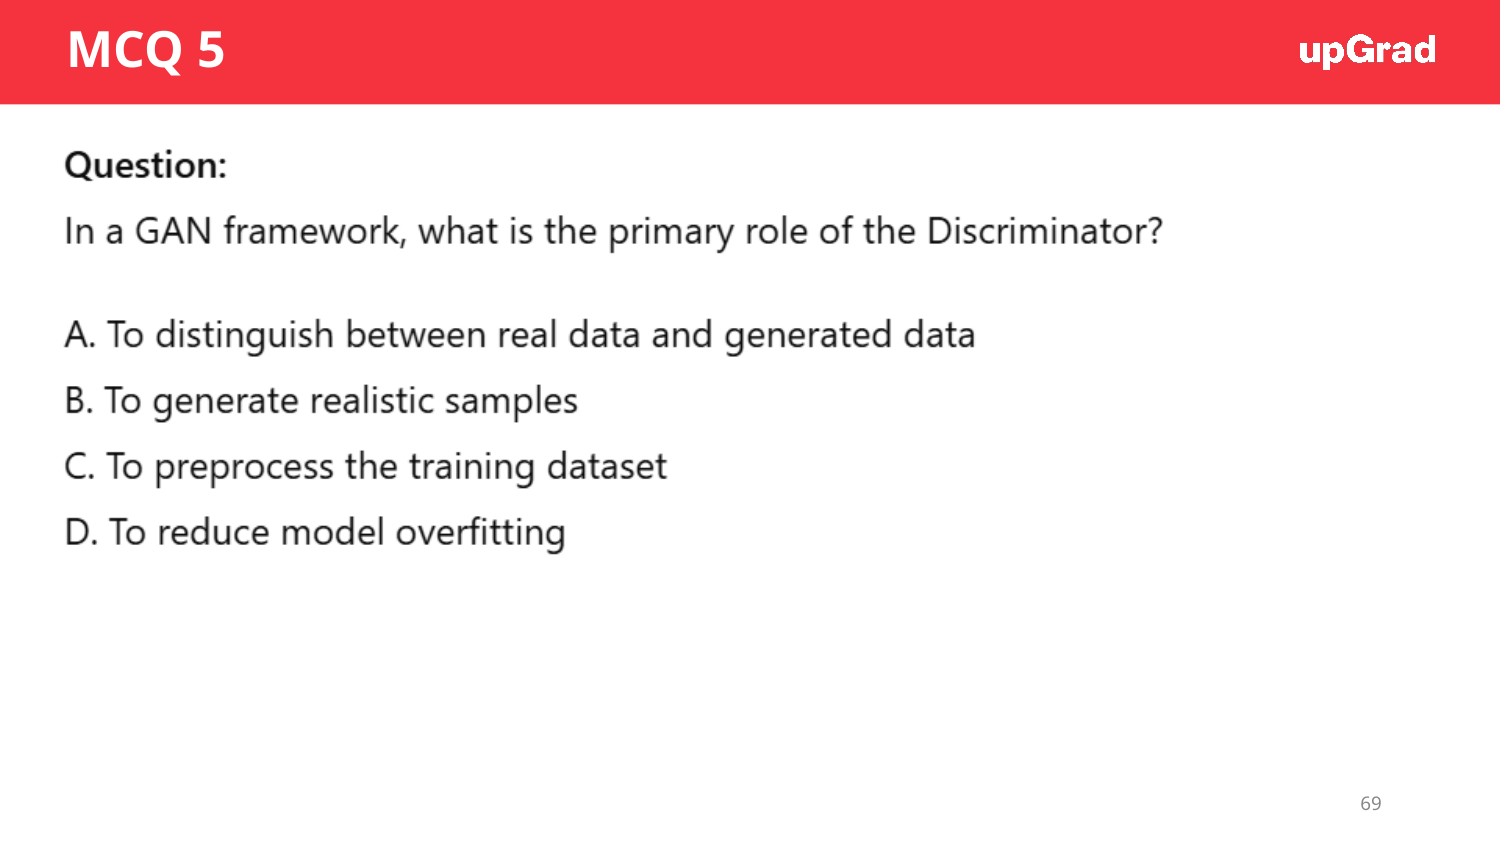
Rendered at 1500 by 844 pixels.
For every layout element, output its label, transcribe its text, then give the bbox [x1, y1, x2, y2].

slide_number 69 [1059, 782, 1397, 827]
title MCQ 5 [51, 20, 665, 83]
picture [21, 131, 1200, 581]
picture [1300, 34, 1435, 70]
